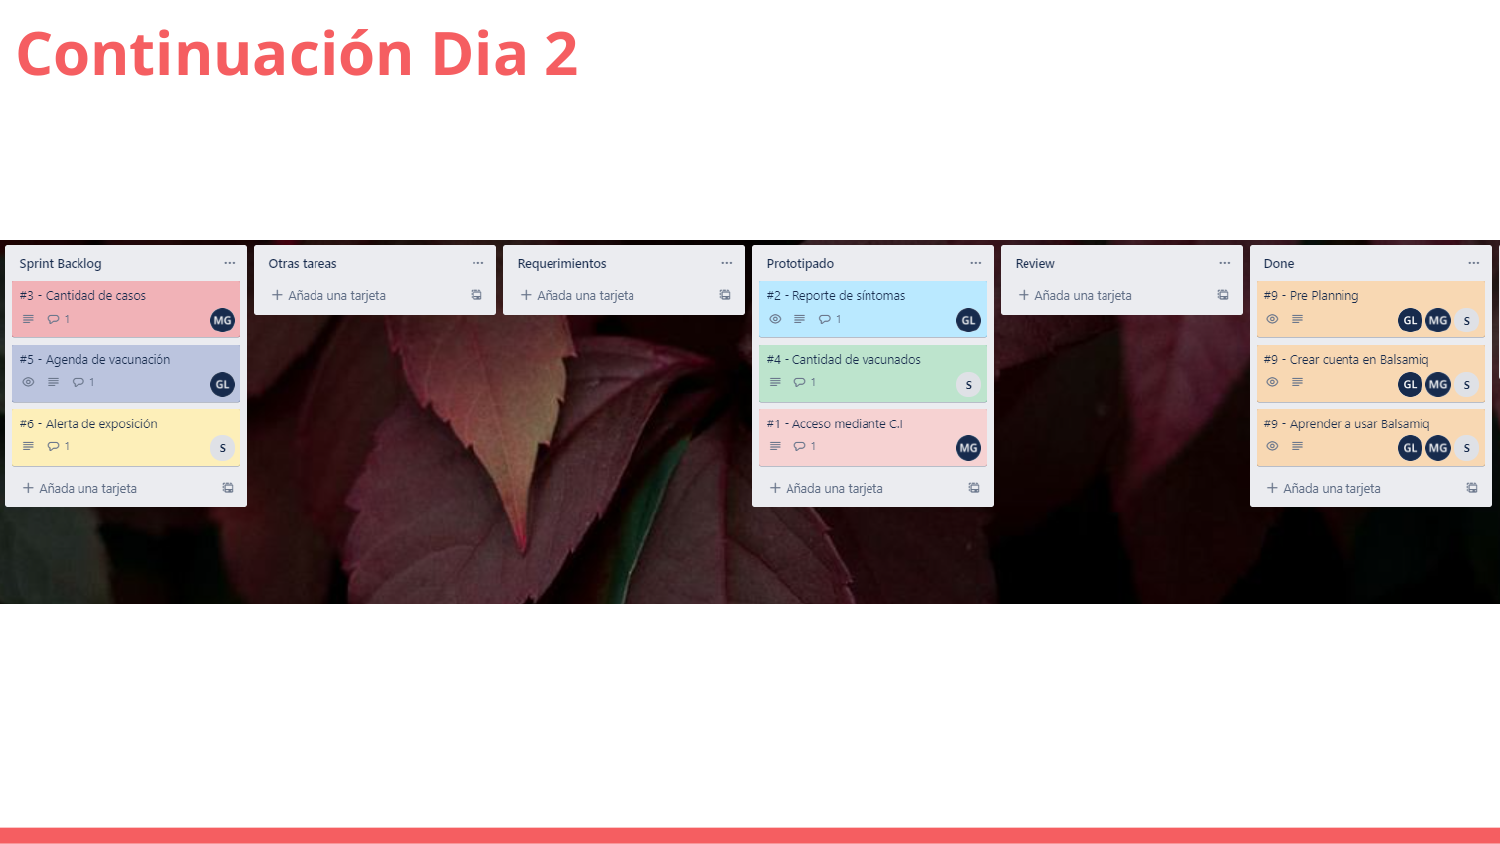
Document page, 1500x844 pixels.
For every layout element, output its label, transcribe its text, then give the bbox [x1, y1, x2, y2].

picture [0, 239, 1500, 604]
title Continuación Dia 2 [0, 0, 1398, 103]
